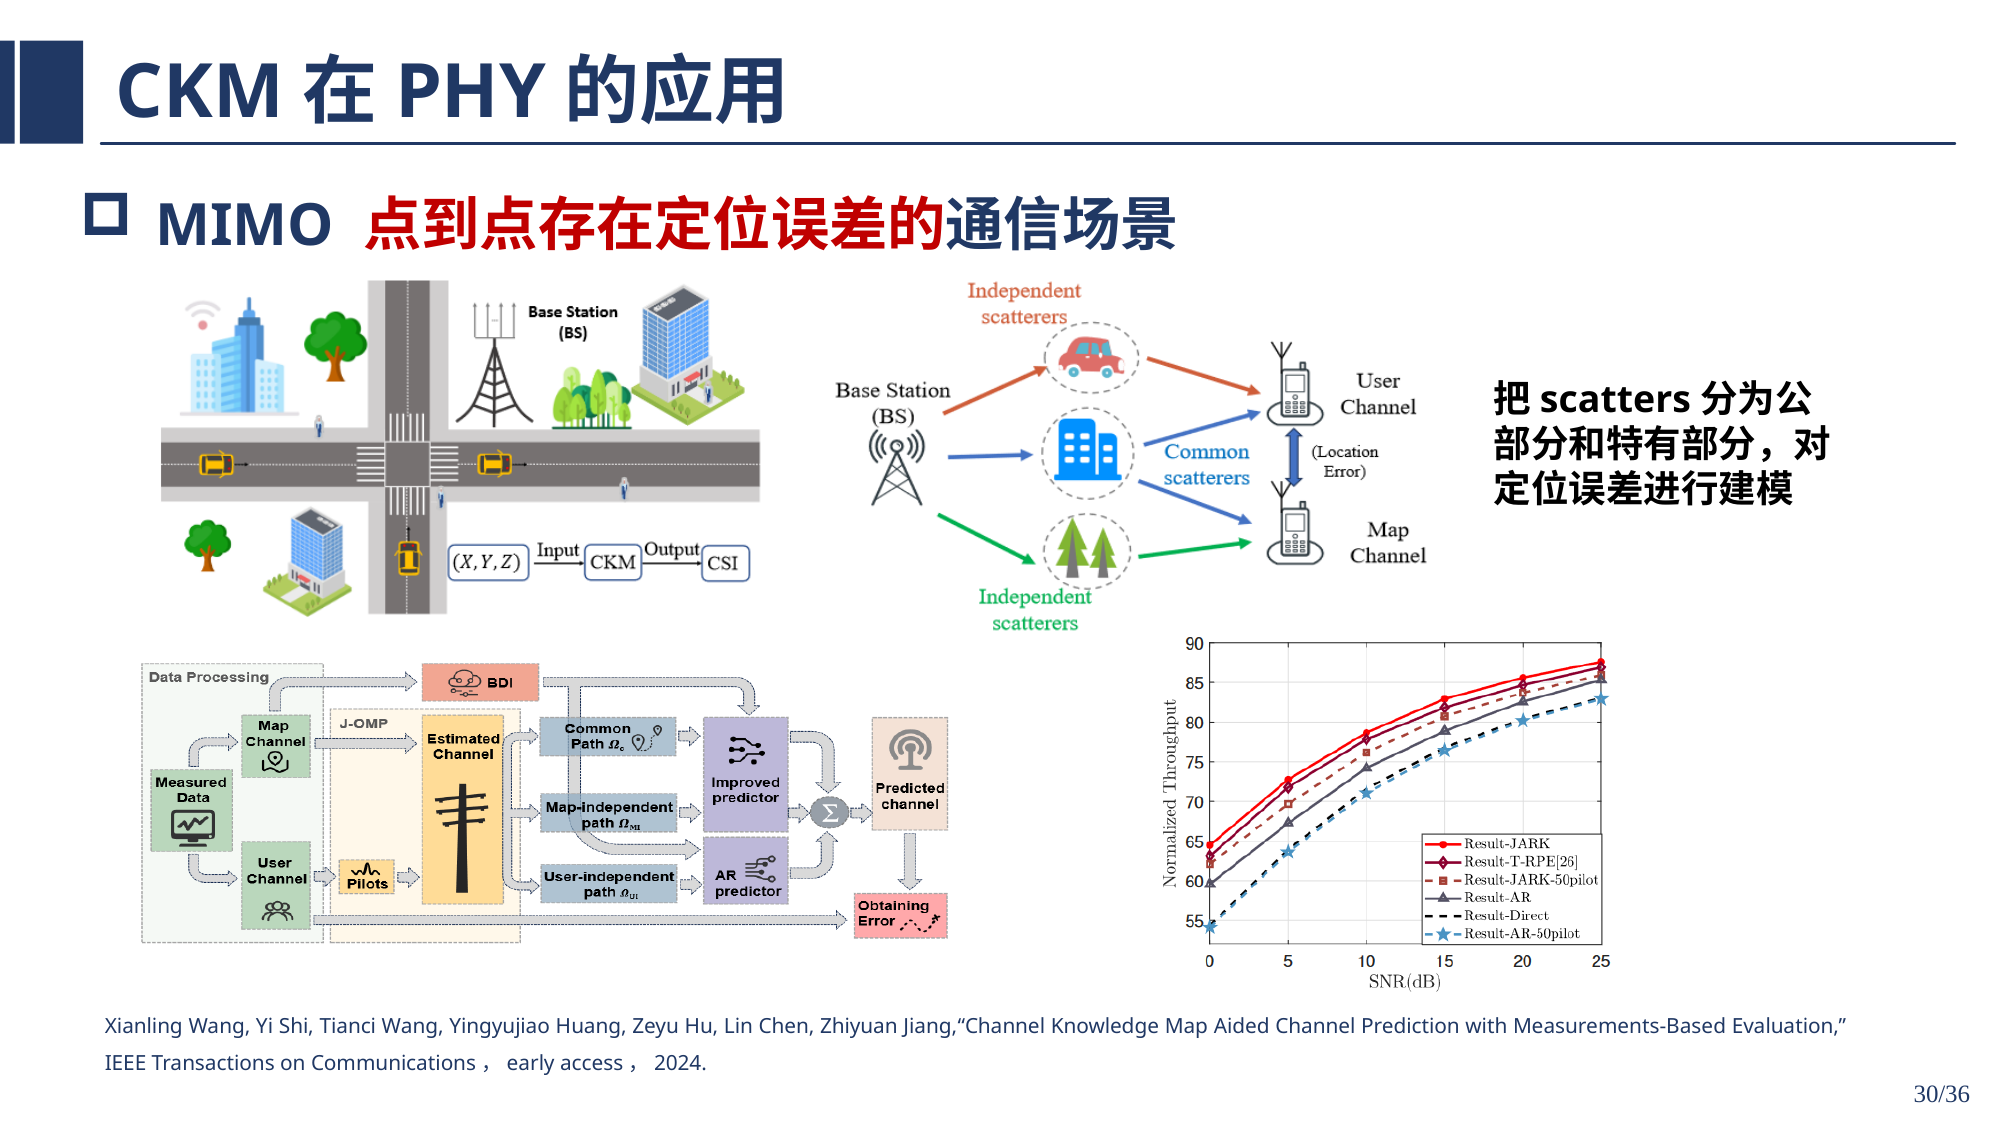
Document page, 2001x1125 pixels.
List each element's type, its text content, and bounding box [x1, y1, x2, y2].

title CKM在PHY的应用 [100, 33, 1594, 144]
slide_number 30/36 [1862, 1062, 1986, 1123]
text_box 把scatters分为公部分和特有部分，对 定位误差进行建模 [1478, 367, 1862, 517]
text_box Xianling Wang, Yi Shi, Tianci Wang, Yingyujiao Huang, Zeyu Hu, Lin Chen, Zhiyuan Jiang,“Channel Knowledge Map Aided Channel Prediction with Measurements-Based Evaluation,” IEEE Transactions on Communications，early access，2024. [89, 992, 1862, 1125]
picture [800, 264, 1641, 1002]
picture [140, 275, 767, 627]
text_box MIMO 点到点存在定位误差的通信场景 [65, 144, 1852, 276]
picture [100, 640, 992, 947]
